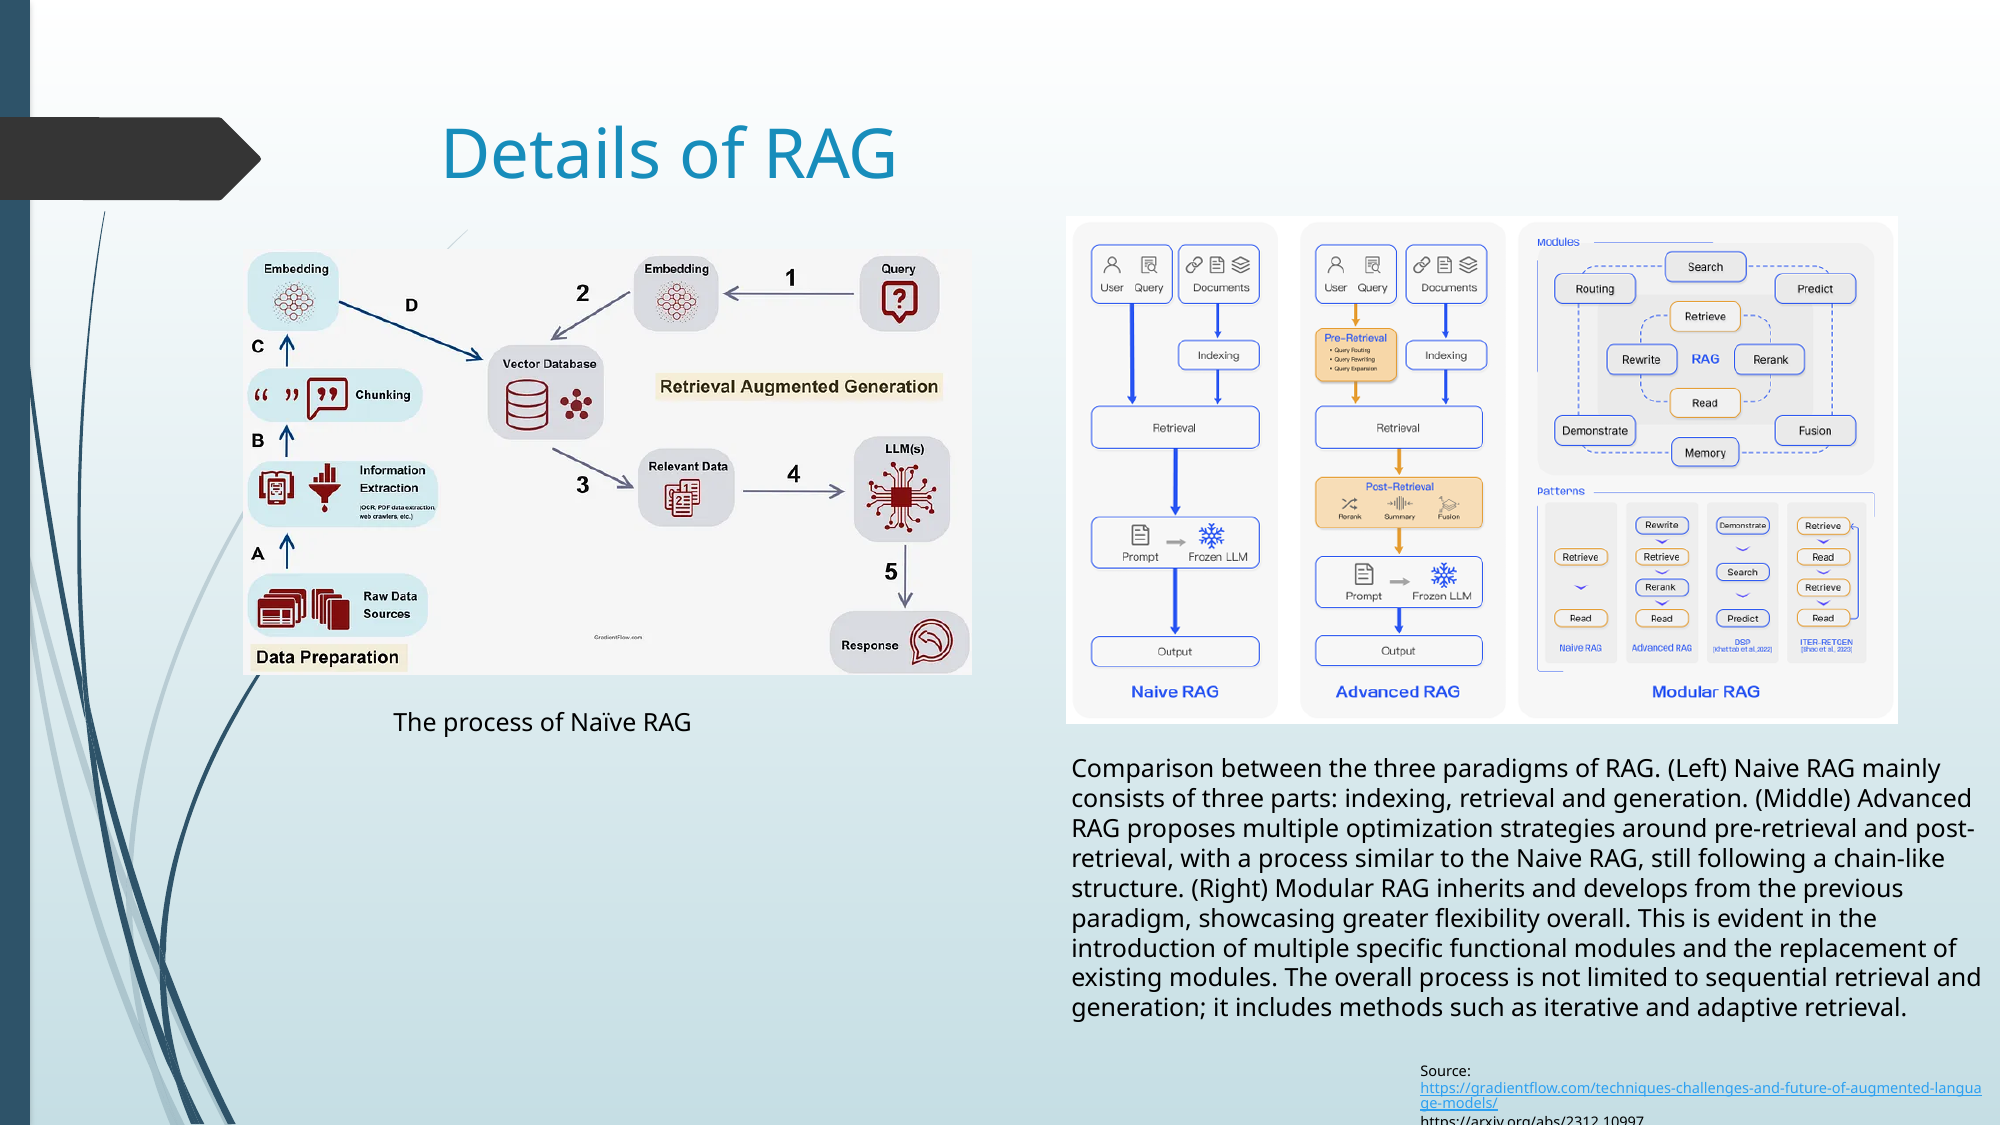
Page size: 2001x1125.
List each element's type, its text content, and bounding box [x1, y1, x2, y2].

text_box Source: https://gradientflow.com/techniques-challenges-and-future-of-augmented-language-models/ https://arxiv.org/abs/2312.10997 [1405, 1054, 2000, 1125]
picture [243, 249, 972, 676]
title Details of RAG [425, 102, 1888, 201]
text_box Comparison between the three paradigms of RAG. (Left) Naive RAG mainly consists of three parts: indexing, retrieval and generation. (Middle) Advanced RAG proposes multiple optimization strategies around pre-retrieval and post-retrieval, with a process similar to the Naive RAG, still following a chain-like structure. (Right) Modular RAG inherits and develops from the previous paradigm, showcasing greater flexibility overall. This is evident in the introduction of multiple specific functional modules and the replacement of existing modules. The overall process is not limited to sequential retrieval and generation; it includes methods such as iterative and adaptive retrieval. [1056, 744, 2000, 1030]
picture [1065, 215, 1898, 724]
text_box The process of Naïve RAG [378, 699, 818, 745]
